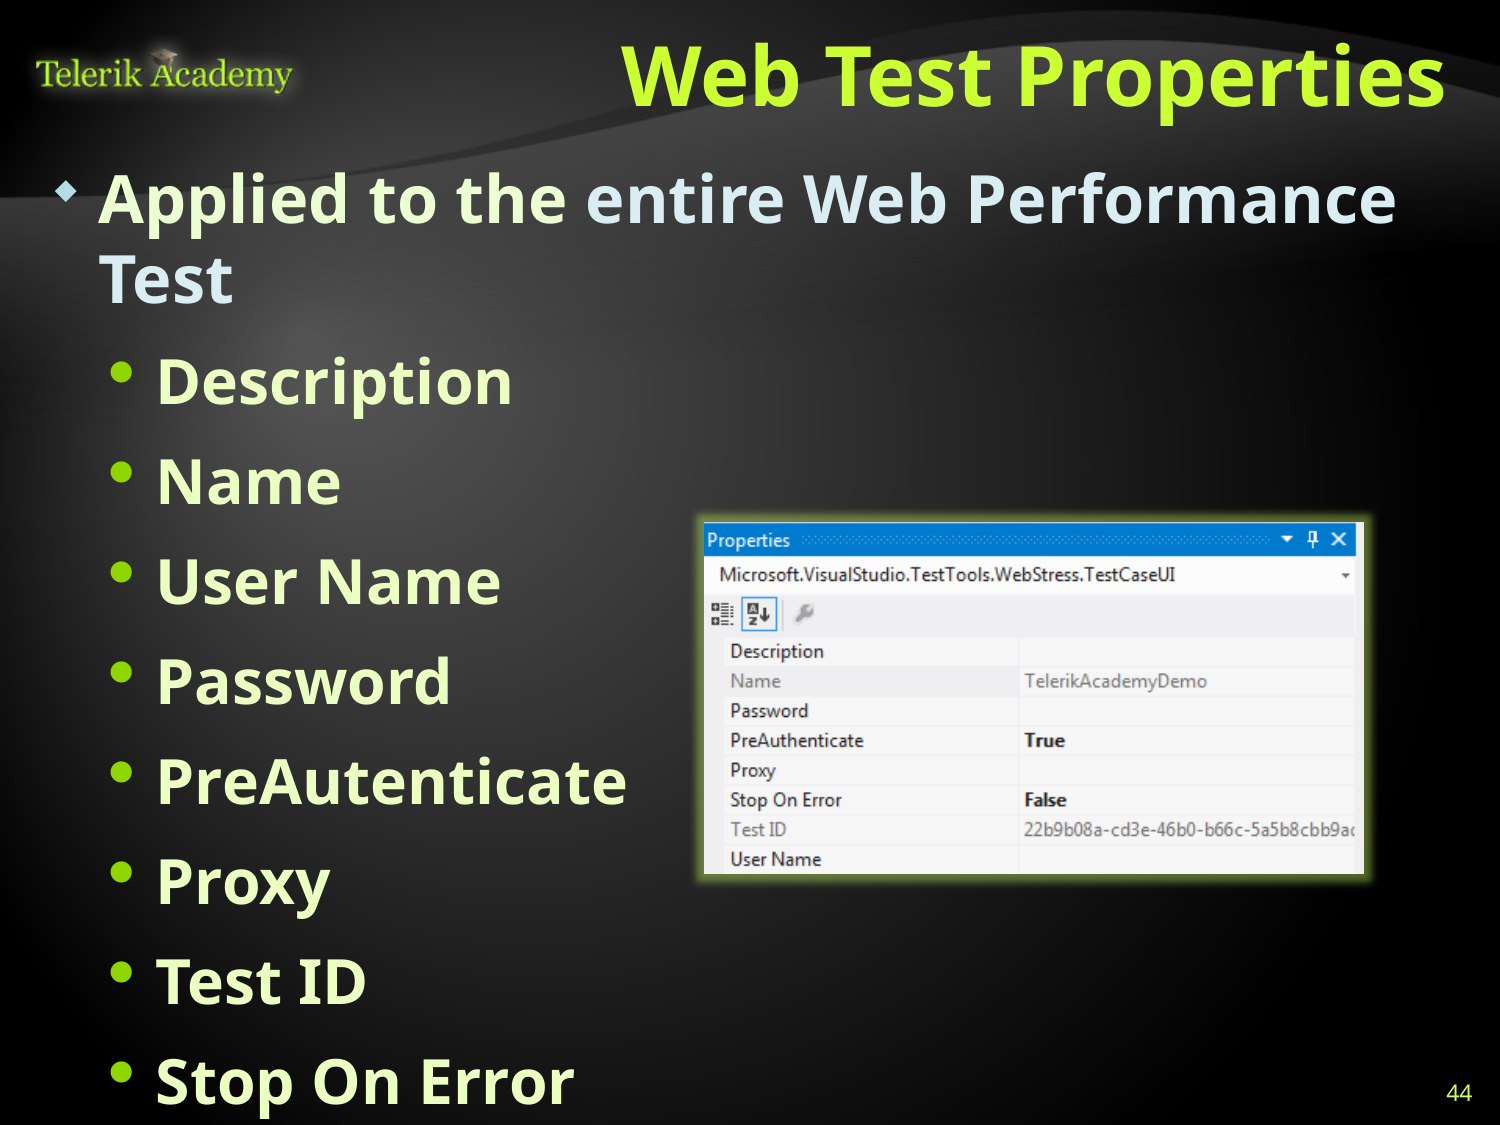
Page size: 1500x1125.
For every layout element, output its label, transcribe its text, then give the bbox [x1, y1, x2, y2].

picture [0, 0, 1500, 1125]
title Web Test Properties [300, 12, 1463, 149]
slide_number 44 [1412, 1074, 1488, 1113]
list Applied to the entire Web Performance Test Description Name User Name Password PreAutenticate Proxy Test ID Stop On Error [37, 149, 1463, 1100]
